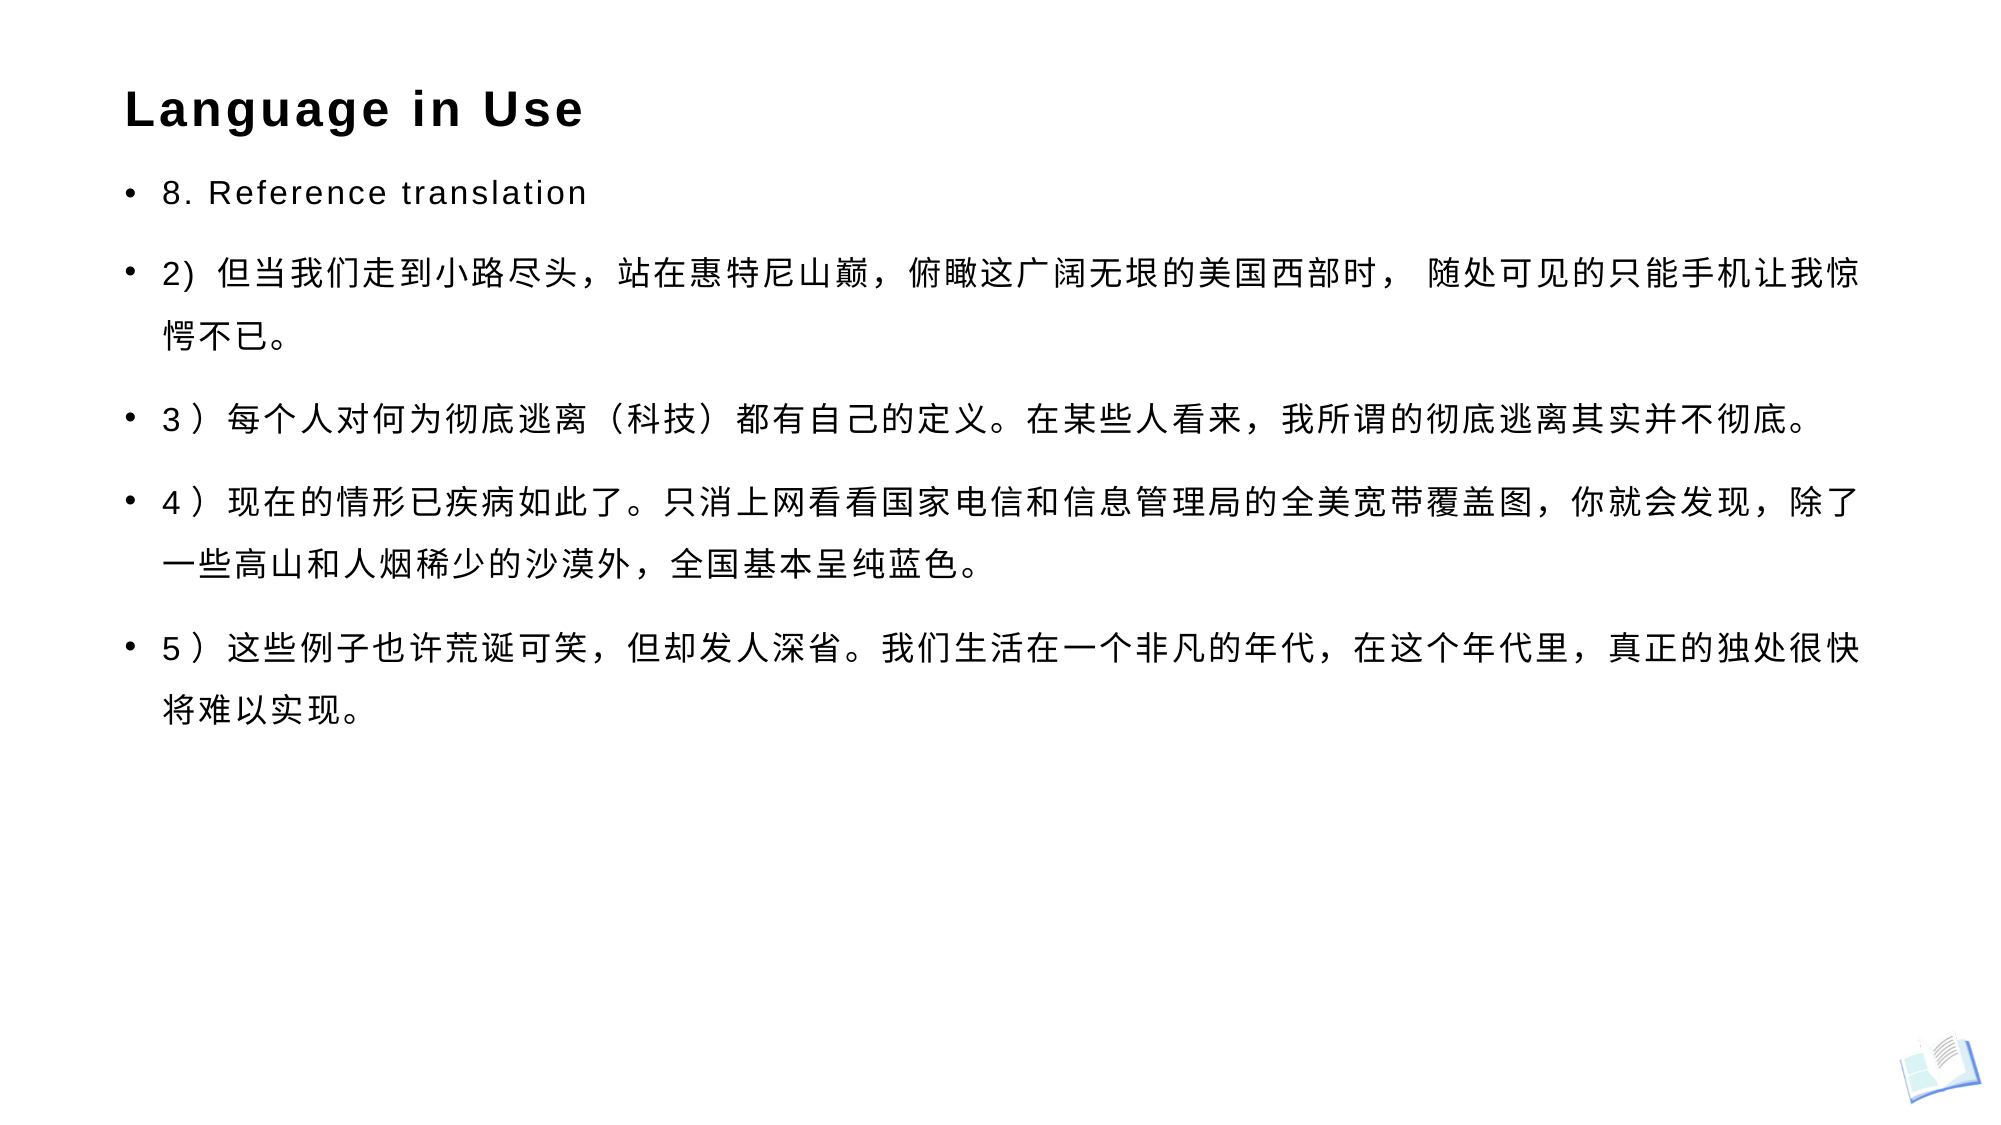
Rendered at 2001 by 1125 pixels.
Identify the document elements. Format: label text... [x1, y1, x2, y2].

picture [1881, 1011, 2000, 1125]
list 8. Reference translation 2) 但当我们走到小路尽头，站在惠特尼山巅，俯瞰这广阔无垠的美国西部时， 随处可见的只能手机让我惊愕不已。 3）每个人对何为彻底逃离（科技）都有自己的定义。在某些人看来，我所谓的彻底逃离其实并不彻底。 4）现在的情形已疾病如此了。只消上网看看国家电信和信息管理局的全美宽带覆盖图，你就会发现，除了一些高山和人烟稀少的沙漠外，全国基本呈纯蓝色。 5）这些例子也许荒诞可笑，但却发人深省。我们生活在一个非凡的年代，在这个年代里，真正的独处很快将难以实现。 [109, 156, 1891, 1041]
title Language in Use [109, 72, 1891, 146]
